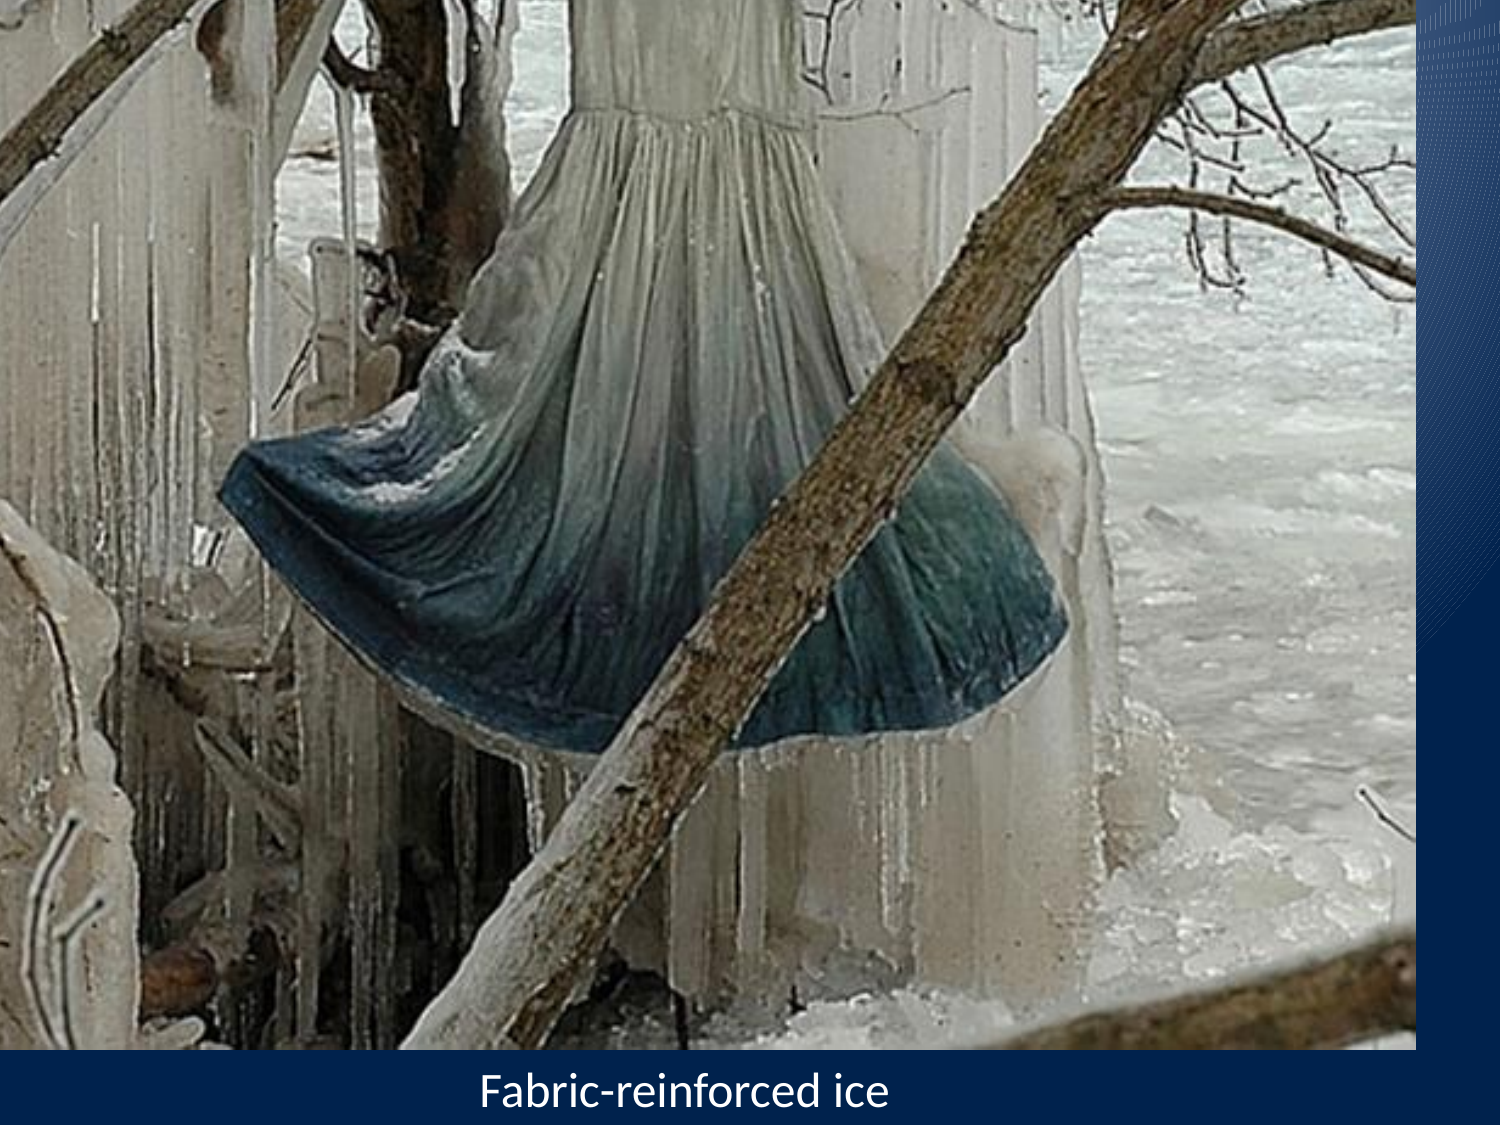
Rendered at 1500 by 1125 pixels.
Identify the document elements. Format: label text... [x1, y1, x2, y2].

picture [0, 0, 1416, 1050]
title Fabric-reinforced ice [0, 1058, 1388, 1125]
